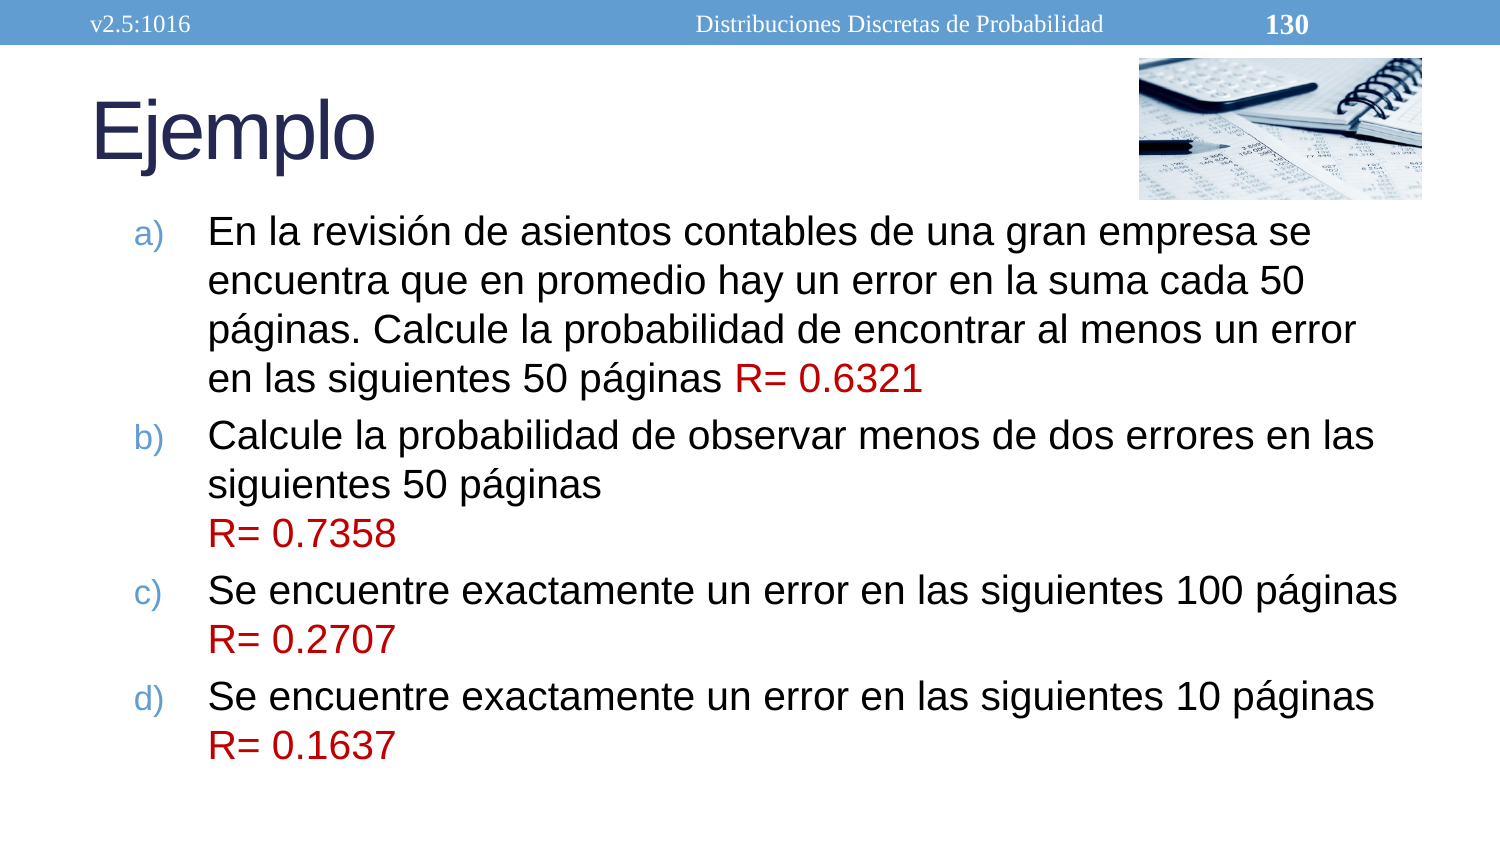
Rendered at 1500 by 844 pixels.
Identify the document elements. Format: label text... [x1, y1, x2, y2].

picture [1139, 58, 1422, 200]
slide_number 130 [1250, 2, 1425, 43]
footer Distribuciones Discretas de Probabilidad [562, 2, 1238, 43]
title Ejemplo [75, 65, 1136, 188]
list En la revisión de asientos contables de una gran empresa se encuentra que en promedio hay un error en la suma cada 50 páginas. Calcule la probabilidad de encontrar al menos un error en las siguientes 50 páginas R= 0.6321 Calcule la probabilidad de observar menos de dos errores en las siguientes 50 páginas R= 0.7358 Se encuentre exactamente un error en las siguientes 100 páginas R= 0.2707 Se encuentre exactamente un error en las siguientes 10 páginas R= 0.1637 [75, 196, 1425, 797]
slide_number v2.5:1016 [75, 2, 550, 43]
